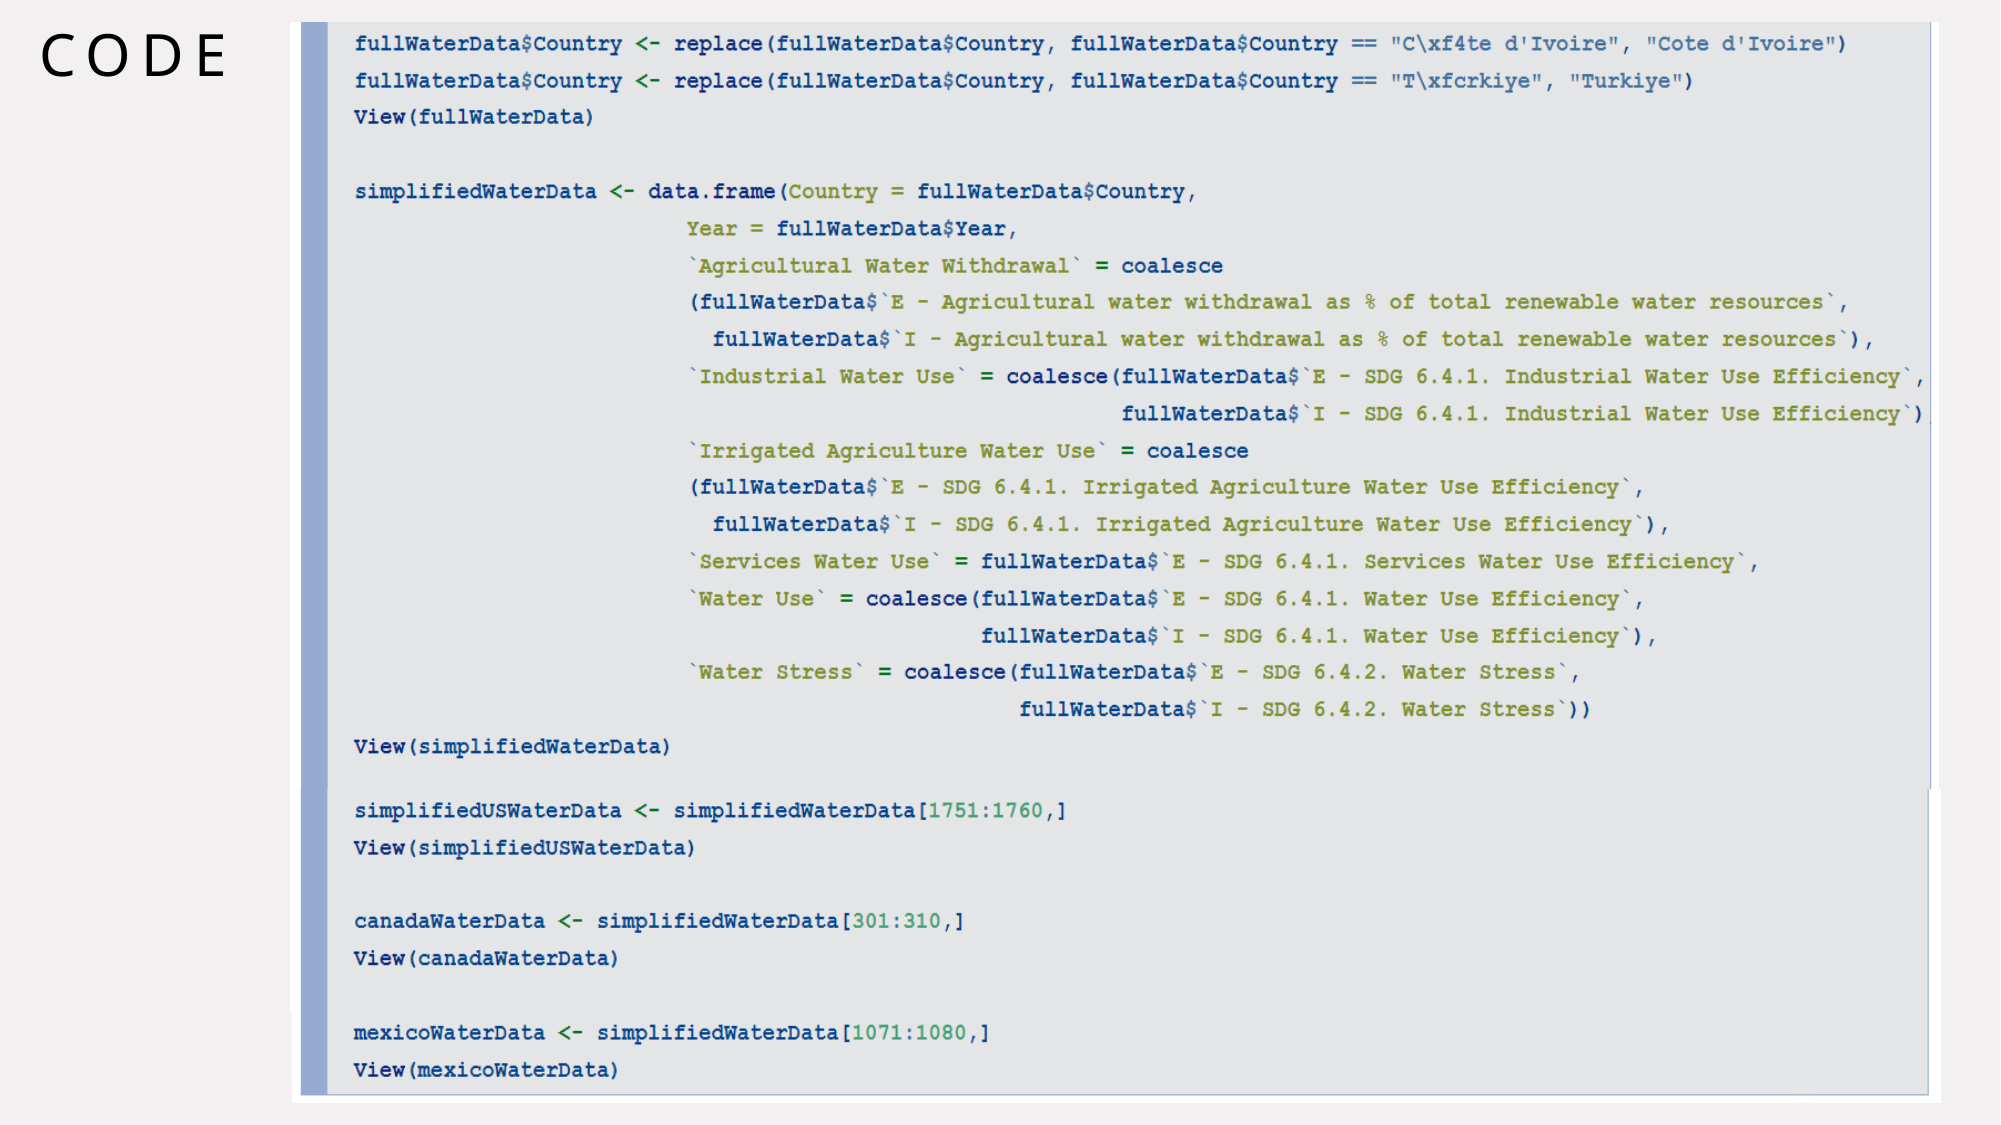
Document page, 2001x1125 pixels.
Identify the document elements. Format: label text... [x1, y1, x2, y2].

title Code [24, 0, 1600, 154]
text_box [290, 22, 1941, 1103]
